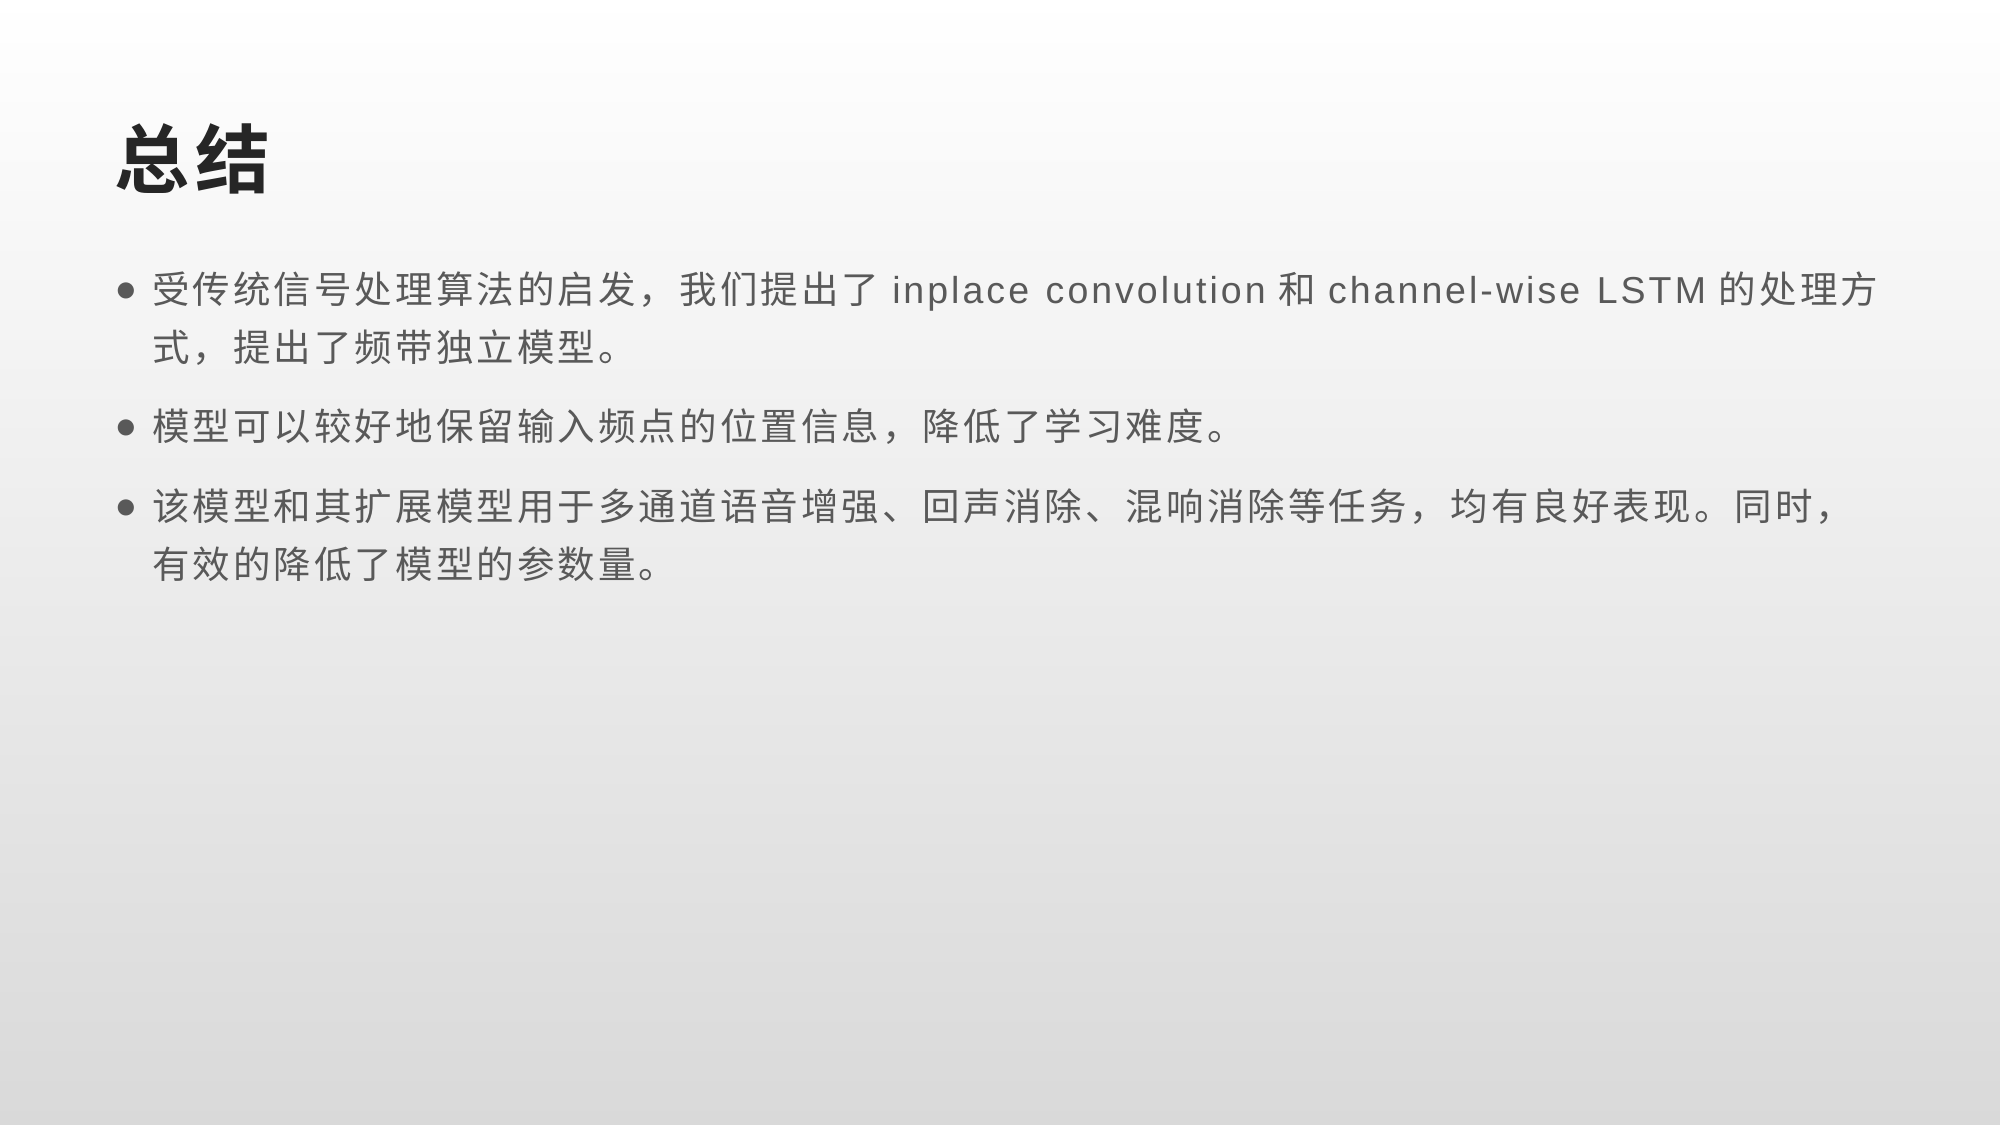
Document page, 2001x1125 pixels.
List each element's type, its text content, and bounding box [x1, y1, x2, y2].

list 受传统信号处理算法的启发，我们提出了inplace convolution和channel-wise LSTM的处理方式，提出了频带独立模型。 模型可以较好地保留输入频点的位置信息，降低了学习难度。 该模型和其扩展模型用于多通道语音增强、回声消除、混响消除等任务，均有良好表现。同时，有效的降低了模型的参数量。 [99, 244, 1900, 1026]
title 总结 [99, 99, 1900, 216]
